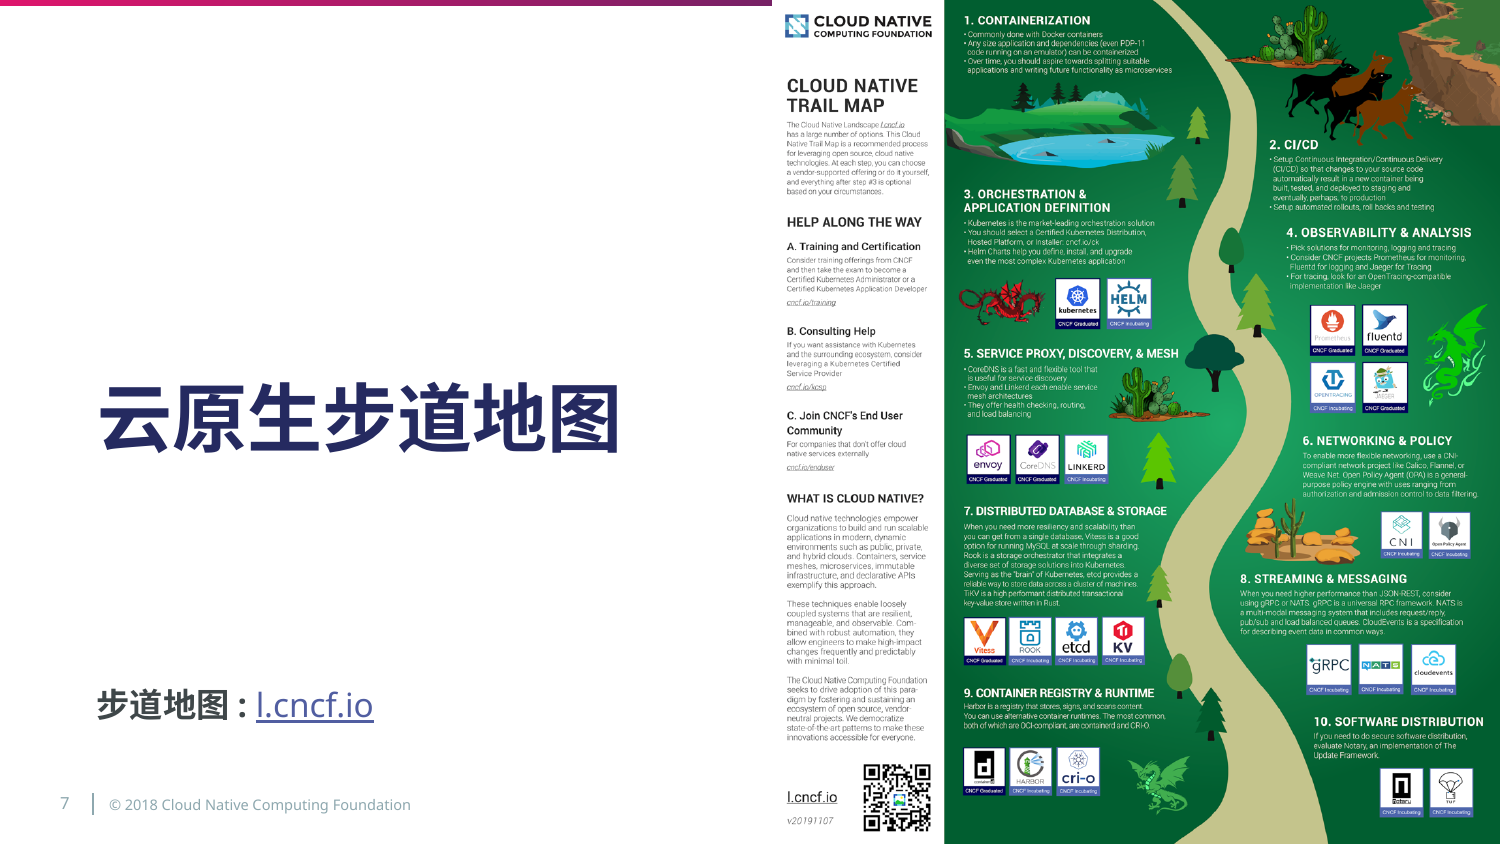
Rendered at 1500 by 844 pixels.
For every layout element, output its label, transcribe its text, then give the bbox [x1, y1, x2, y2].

picture [771, 0, 1500, 844]
text_box 步道地图: l.cncf.io [96, 684, 744, 702]
text_box 云原生步道地图 [82, 373, 679, 471]
